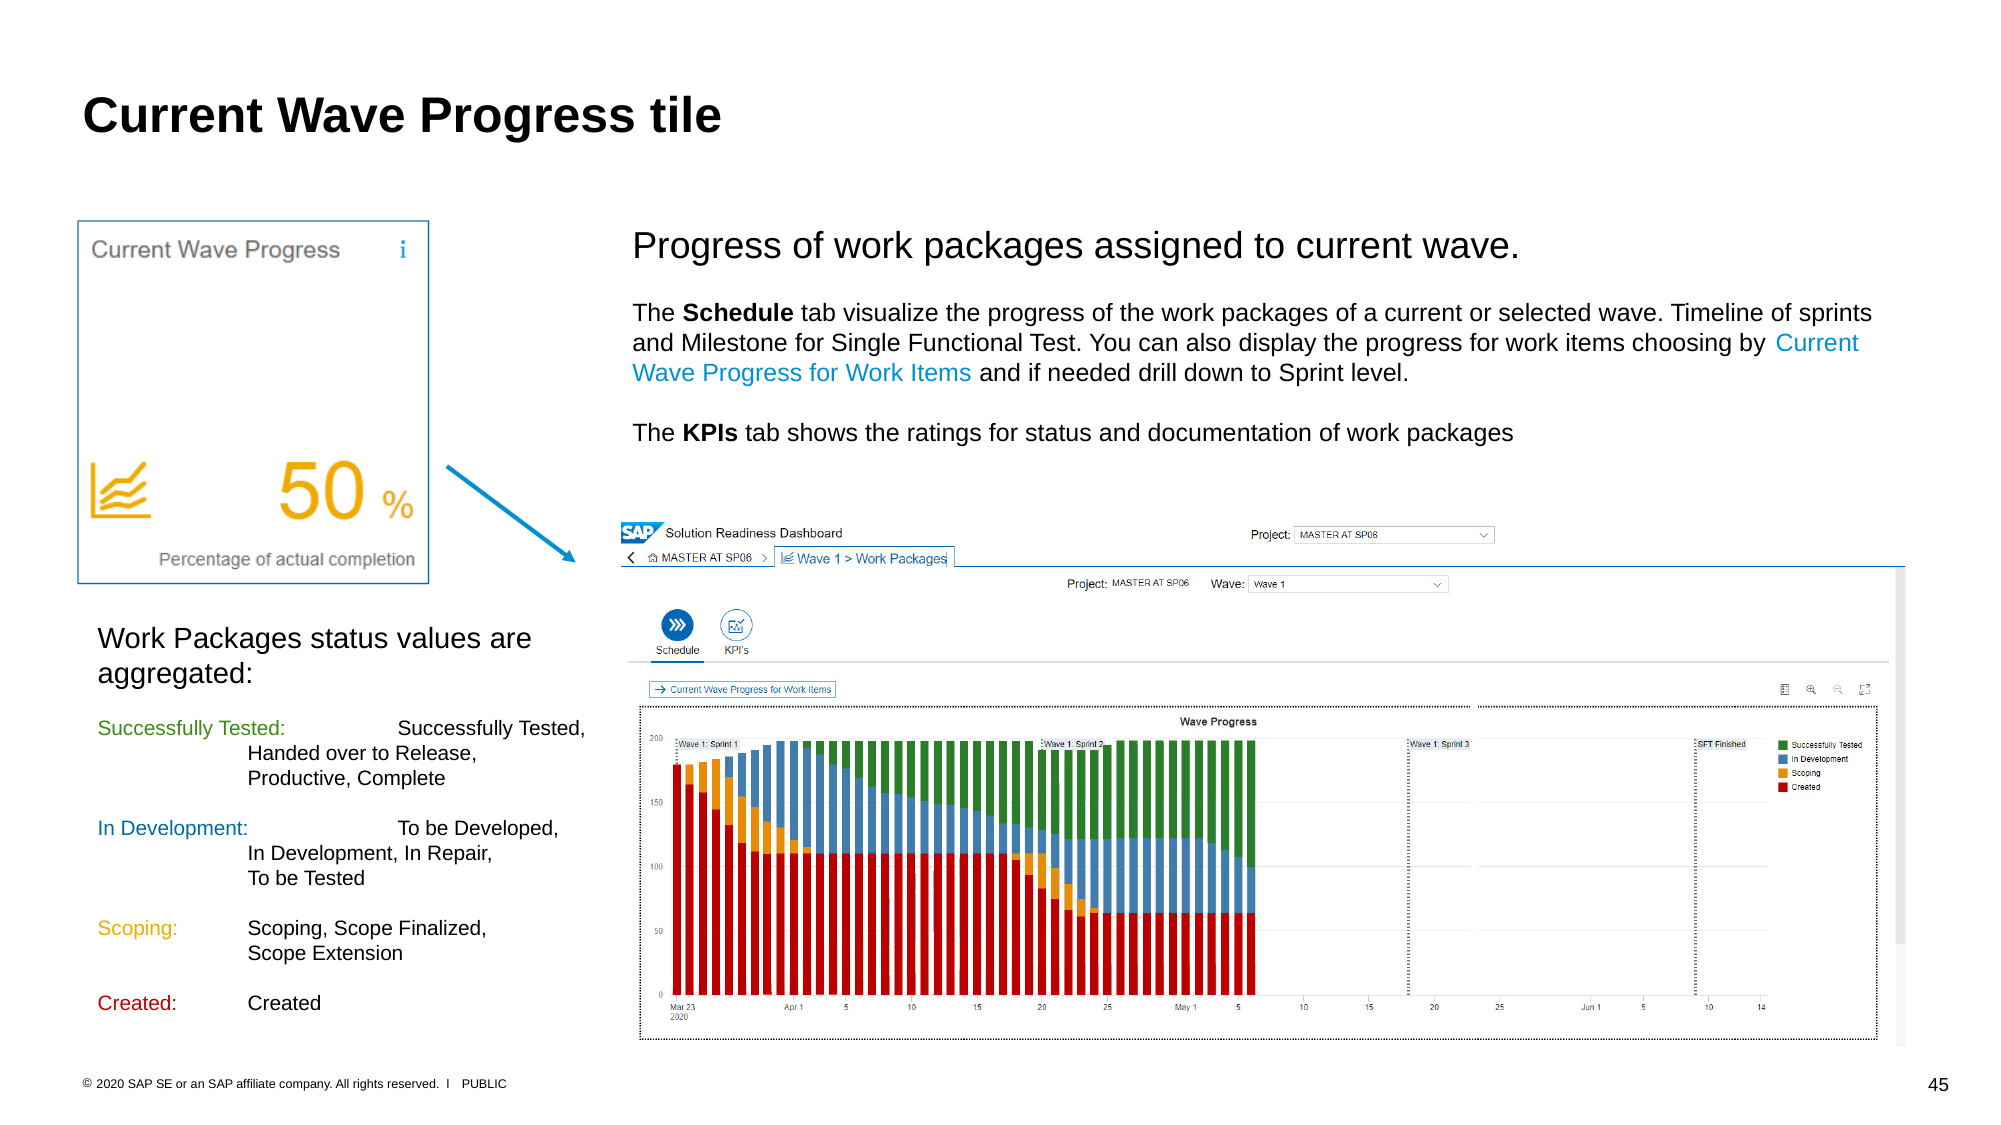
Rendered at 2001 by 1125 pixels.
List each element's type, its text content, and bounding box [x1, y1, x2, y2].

text_box Work Packages status values are aggregated: Successfully Tested: Successfully Tested, Handed over to Release, Productive, Complete In Development: To be Developed, In Development, In Repair, To be Tested Scoping: Scoping, Scope Finalized, Scope Extension Created: Created [82, 612, 615, 1022]
picture [70, 213, 433, 588]
picture [620, 521, 1906, 1047]
text_box Progress of work packages assigned to current wave. The Schedule tab visualize the progress of the work packages of a current or selected wave. Timeline of sprints and Milestone for Single Functional Test. You can also display the progress for work items choosing by Current Wave Progress for Work Items and if needed drill down to Sprint level. The KPIs tab shows the ratings for status and documentation of work packages [632, 221, 1906, 447]
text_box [446, 465, 576, 563]
title Current Wave Progress tile [82, 82, 1918, 204]
